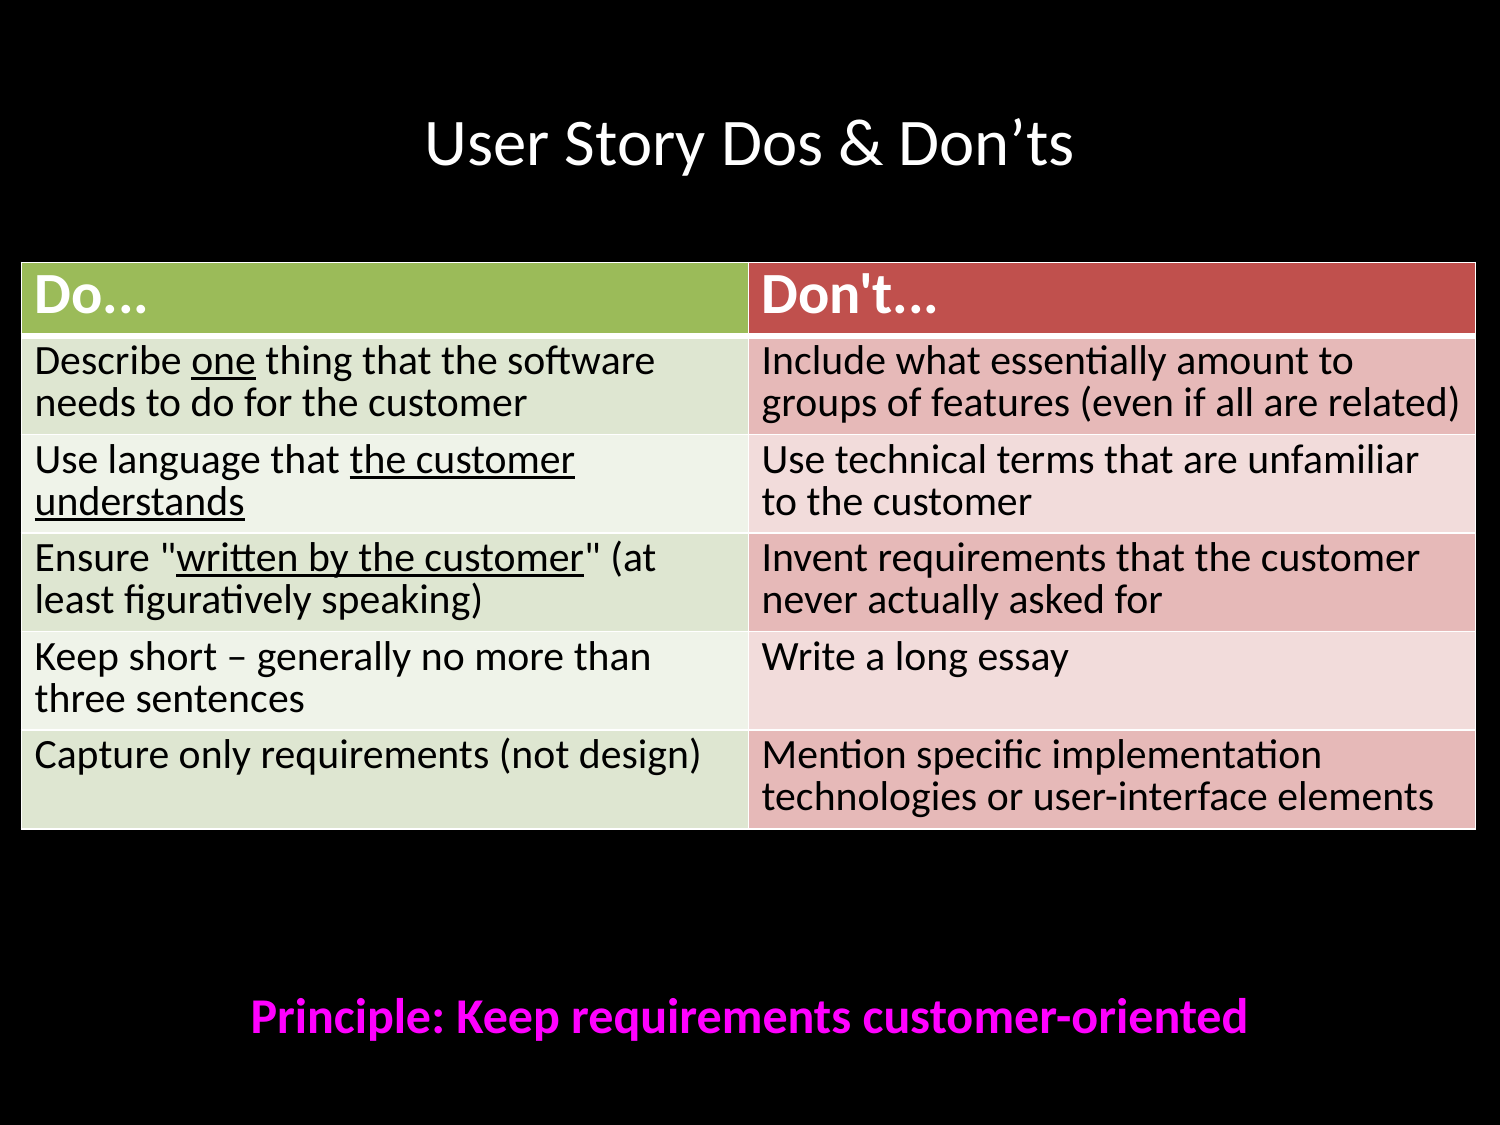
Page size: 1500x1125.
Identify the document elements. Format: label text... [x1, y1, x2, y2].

title User Story Dos & Don’ts [75, 45, 1425, 233]
table_cell Include what essentially amount to groups of features (even if all are related) [749, 339, 1475, 434]
table_cell Ensure "written by the customer" (at least figuratively speaking) [22, 534, 748, 631]
table_cell Mention specific implementation technologies or user-interface elements [749, 731, 1475, 828]
table_cell Use technical terms that are unfamiliar to the customer [749, 435, 1475, 532]
table_header Do... [22, 263, 748, 333]
table_cell Use language that the customer understands [22, 435, 748, 532]
table_cell Invent requirements that the customer never actually asked for [749, 534, 1475, 631]
table_header Don't... [749, 263, 1475, 333]
table_cell Write a long essay [749, 632, 1475, 729]
table_cell Capture only requirements (not design) [22, 731, 748, 828]
text_box Principle: Keep requirements customer-oriented [235, 976, 1265, 1052]
table_cell Keep short – generally no more than three sentences [22, 632, 748, 729]
table_cell Describe one thing that the software needs to do for the customer [22, 339, 748, 434]
